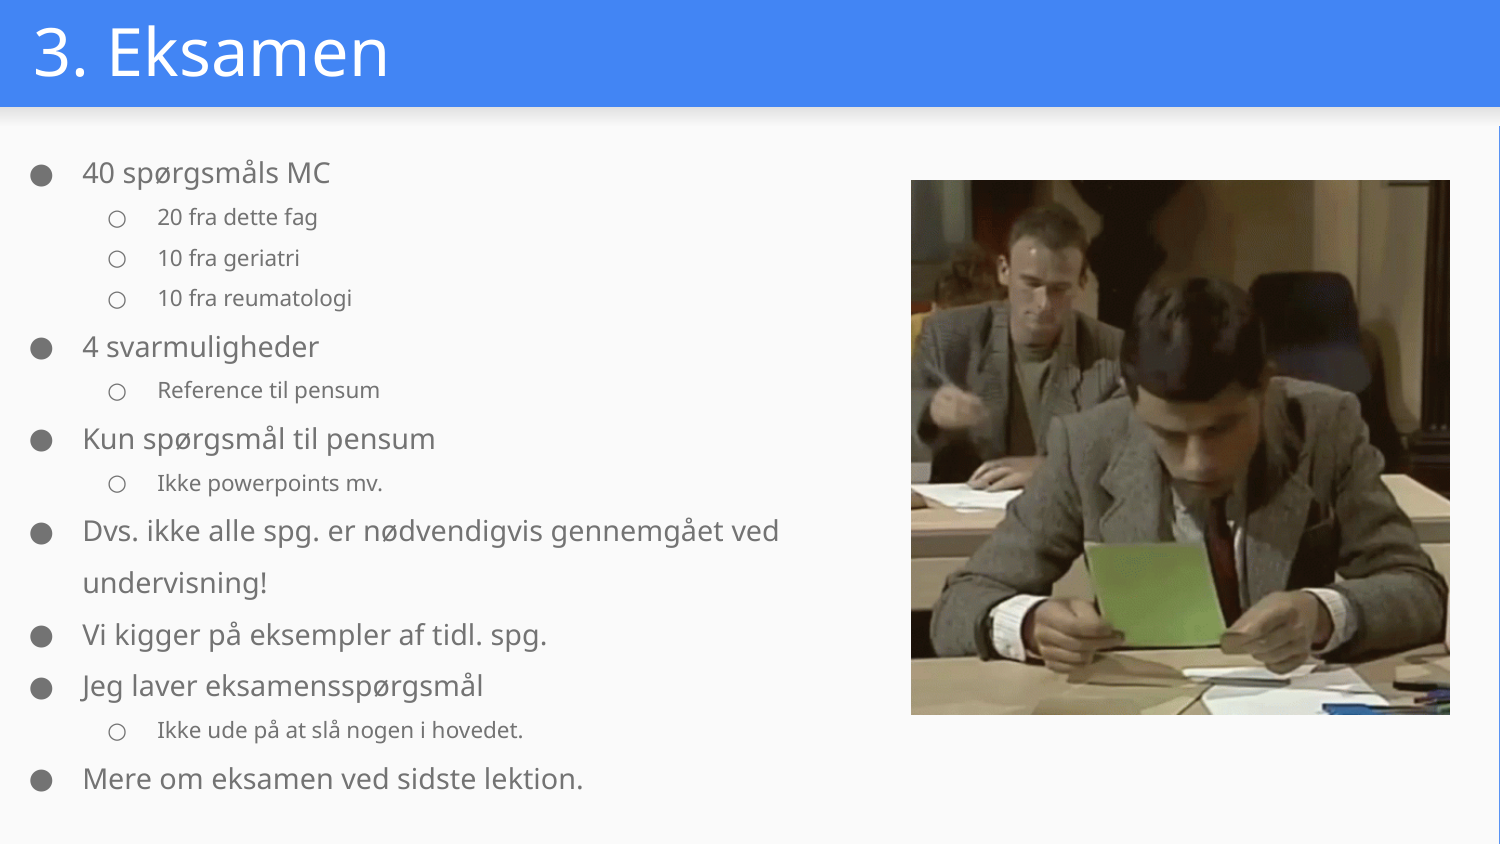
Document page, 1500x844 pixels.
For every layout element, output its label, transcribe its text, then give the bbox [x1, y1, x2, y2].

picture [911, 180, 1451, 715]
title 3. Eksamen [33, 0, 1482, 99]
list 40 spørgsmåls MC 20 fra dette fag 10 fra geriatri 10 fra reumatologi 4 svarmuligheder Reference til pensum Kun spørgsmål til pensum Ikke powerpoints mv. Dvs. ikke alle spg. er nødvendigvis gennemgået ved undervisning! Vi kigger på eksempler af tidl. spg. Jeg laver eksamensspørgsmål Ikke ude på at slå nogen i hovedet. Mere om eksamen ved sidste lektion. [7, 122, 892, 819]
